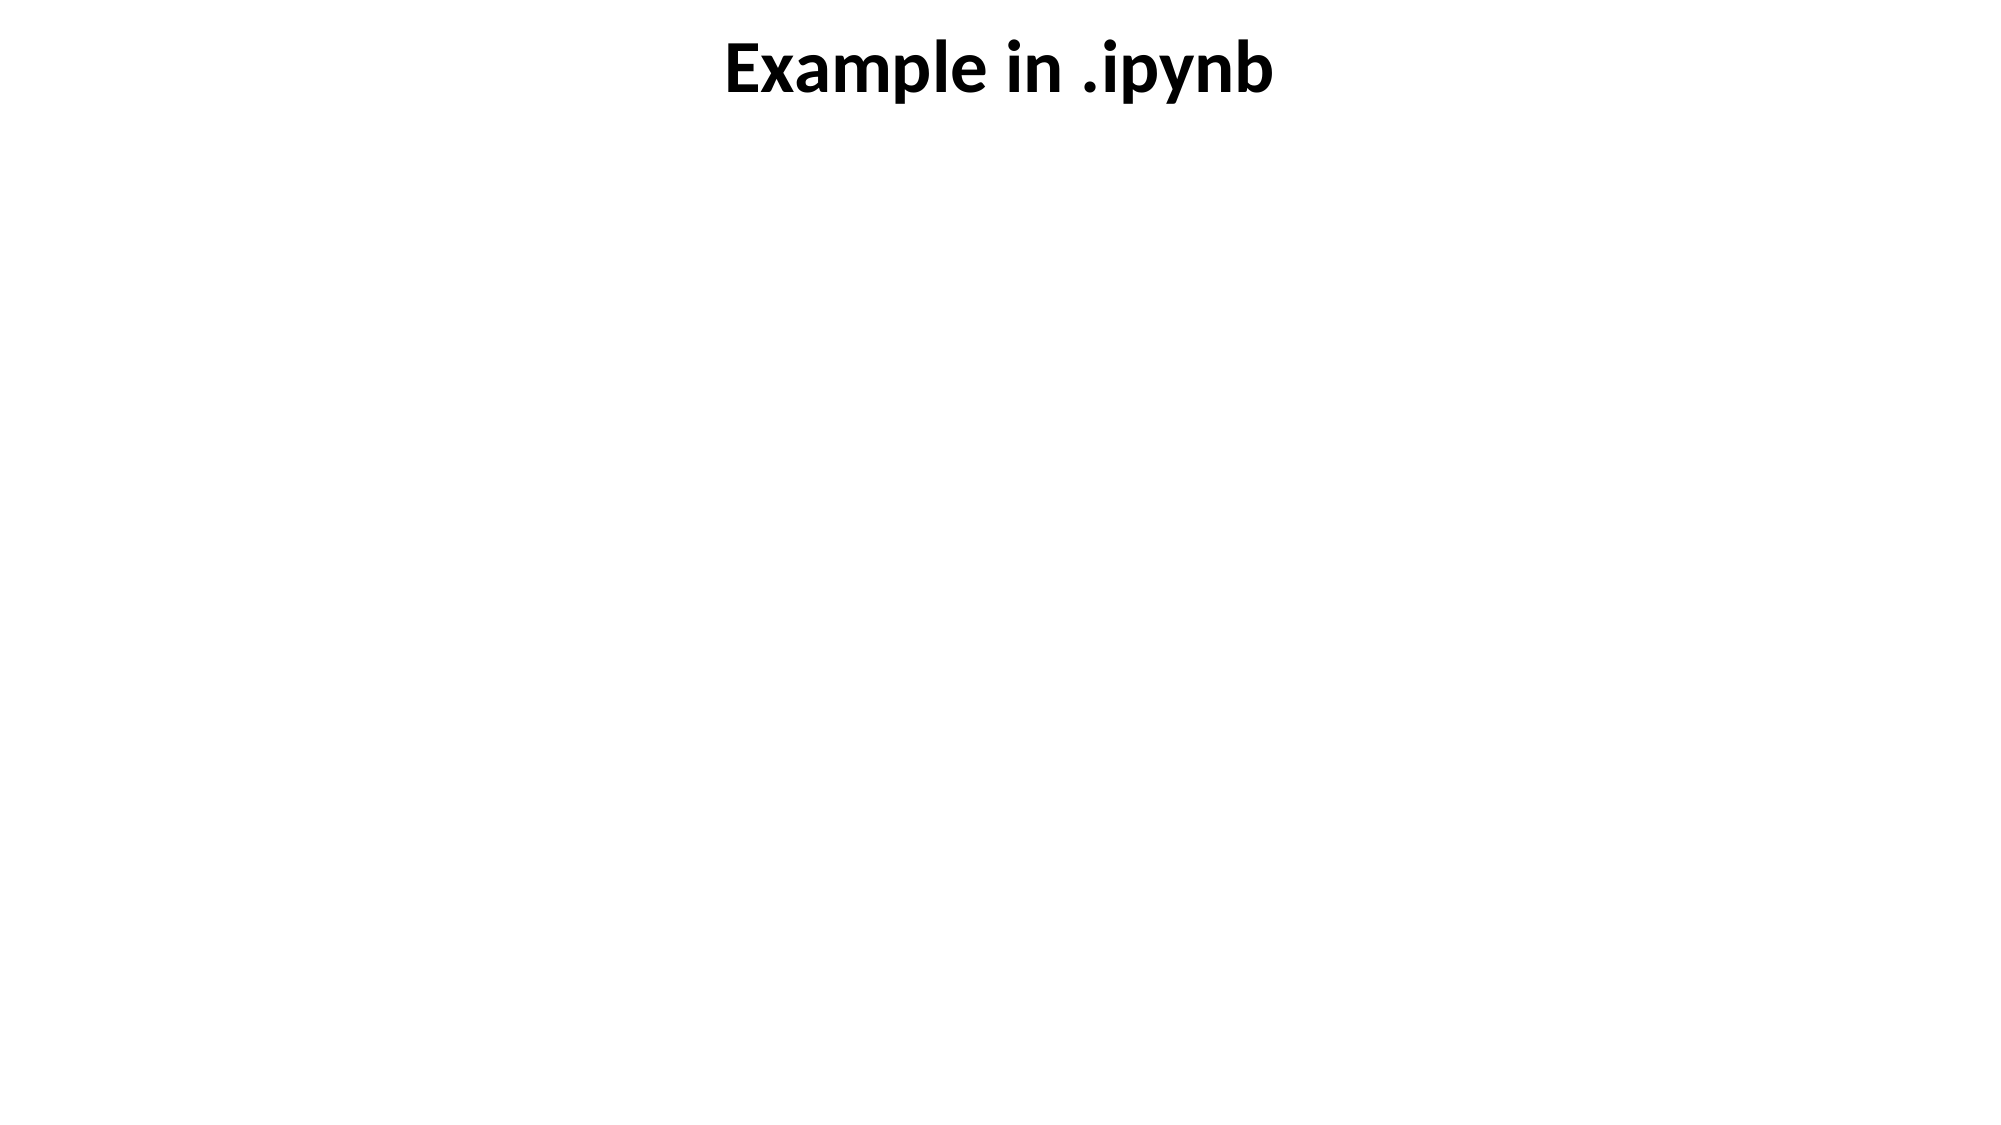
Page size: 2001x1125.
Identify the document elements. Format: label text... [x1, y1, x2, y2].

title Example in .ipynb [33, 0, 1967, 125]
